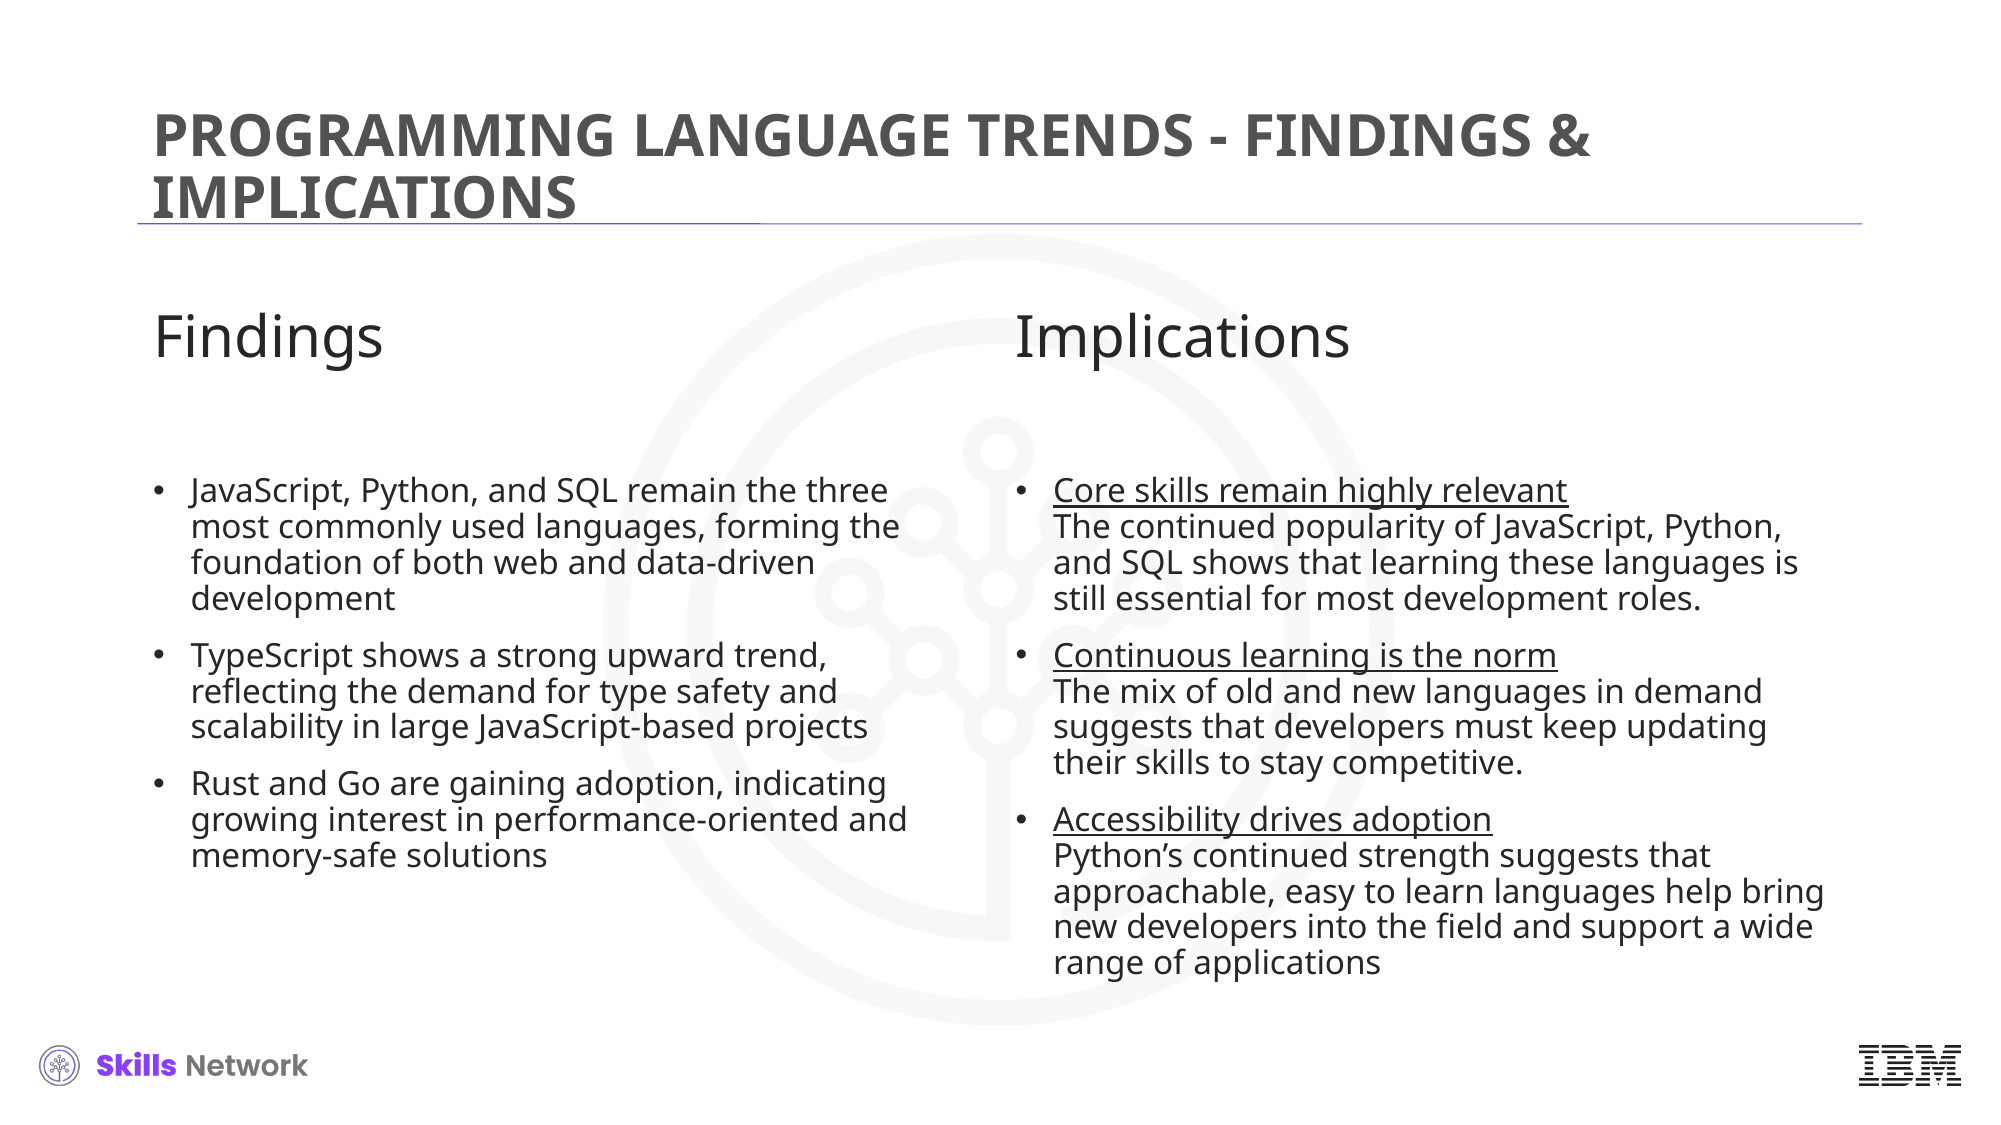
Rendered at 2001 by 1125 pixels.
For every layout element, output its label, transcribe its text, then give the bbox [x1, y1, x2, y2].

title PROGRAMMING LANGUAGE TRENDS - FINDINGS & IMPLICATIONS [137, 59, 1863, 278]
picture [1859, 1045, 1961, 1086]
list Implications Core skills remain highly relevant The continued popularity of JavaScript, Python, and SQL shows that learning these languages is still essential for most development roles. Continuous learning is the norm The mix of old and new languages in demand suggests that developers must keep updating their skills to stay competitive. Accessibility drives adoption Python’s continued strength suggests that approachable, easy to learn languages help bring new developers into the field and support a wide range of applications [1000, 299, 1863, 1066]
list Findings JavaScript, Python, and SQL remain the three most commonly used languages, forming the foundation of both web and data-driven development TypeScript shows a strong upward trend, reflecting the demand for type safety and scalability in large JavaScript-based projects Rust and Go are gaining adoption, indicating growing interest in performance-oriented and memory-safe solutions [138, 299, 984, 1042]
picture [39, 1045, 308, 1086]
